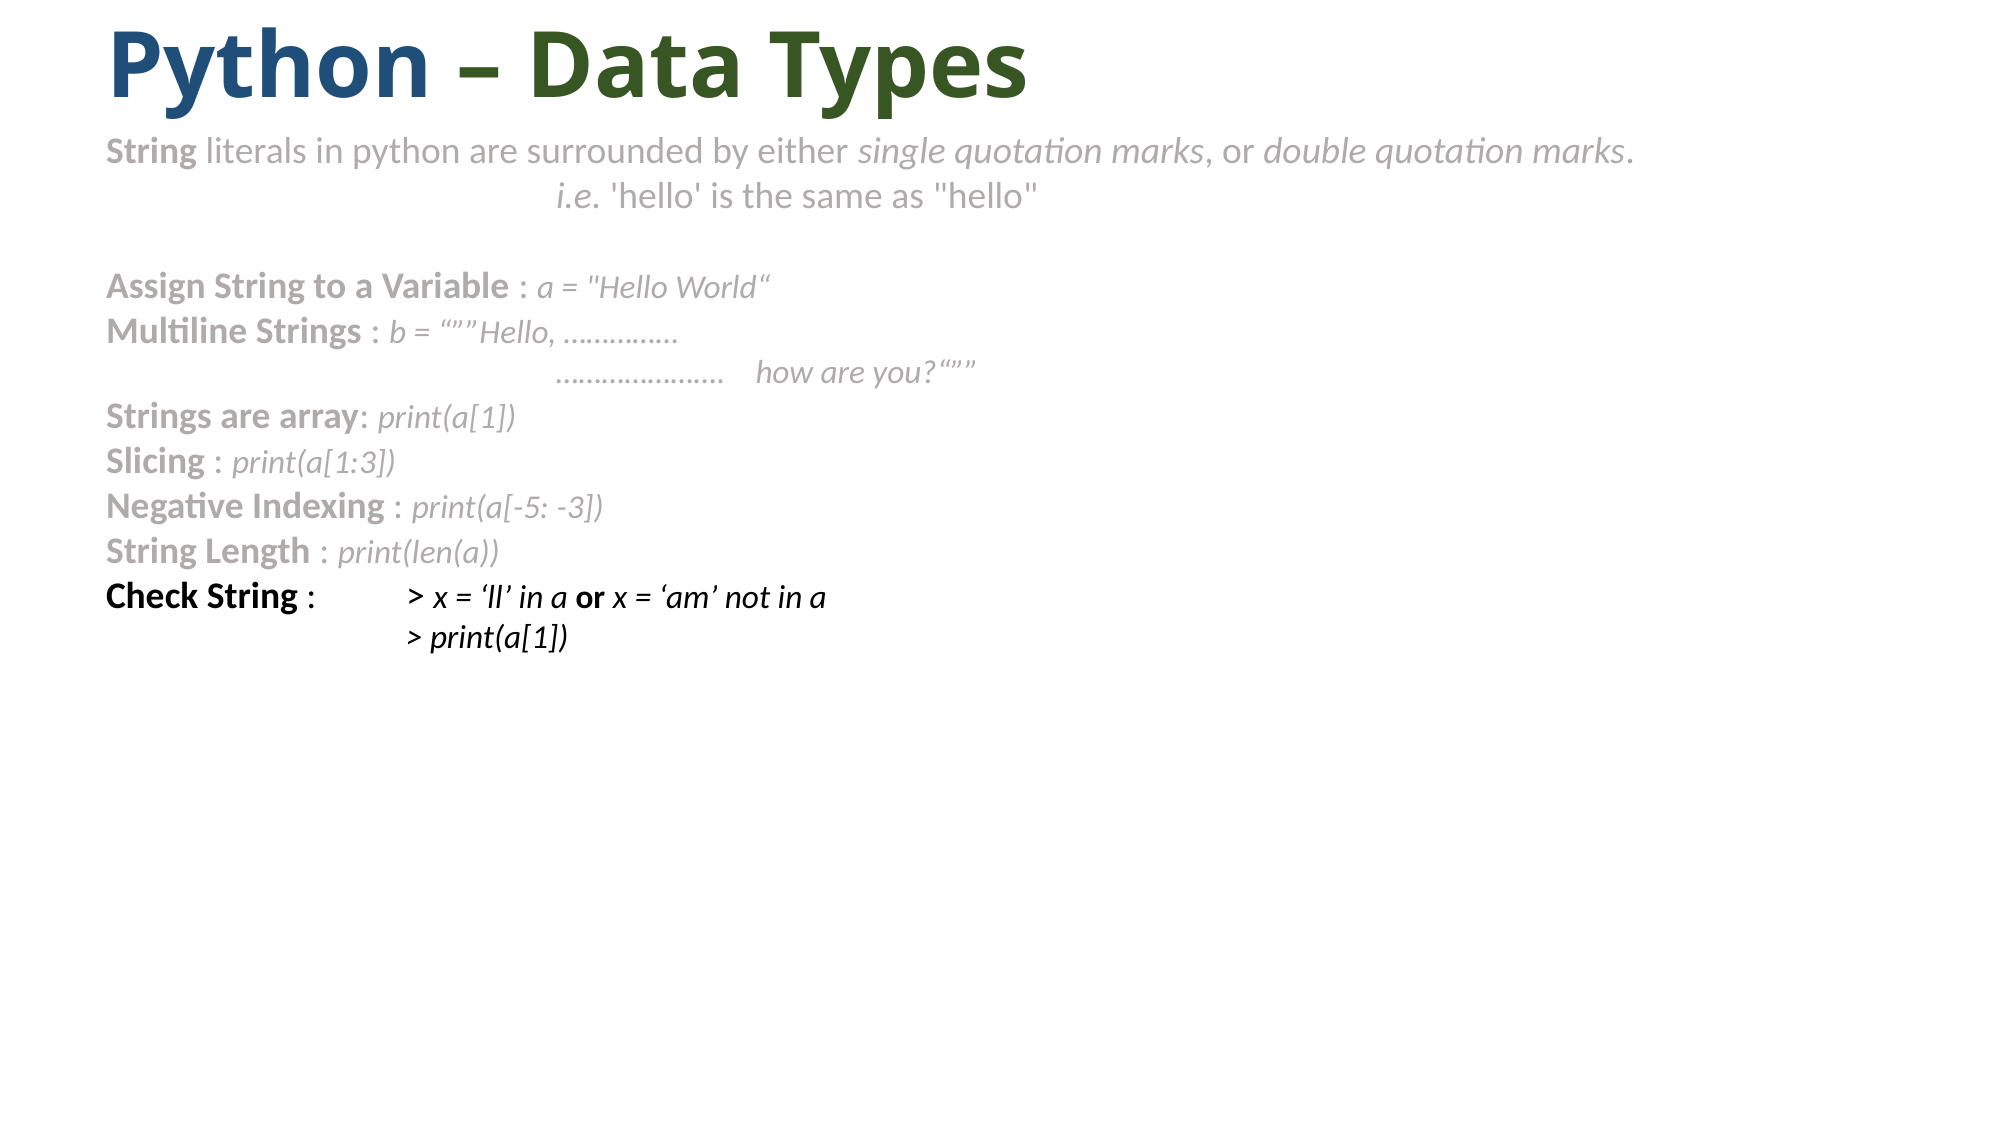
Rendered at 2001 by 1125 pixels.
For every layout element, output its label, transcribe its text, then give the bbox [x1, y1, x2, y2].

text_box Python – Data Types [91, 16, 1979, 119]
text_box String literals in python are surrounded by either single quotation marks, or double quotation marks. i.e. 'hello' is the same as "hello" Assign String to a Variable : a = "Hello World“ Multiline Strings : b = “””Hello, …………… …………………. how are you?“”” Strings are array: print(a[1]) Slicing : print(a[1:3]) Negative Indexing : print(a[-5: -3]) String Length : print(len(a)) Check String : > x = ‘ll’ in a or x = ‘am’ not in a > print(a[1]) [91, 118, 1917, 708]
